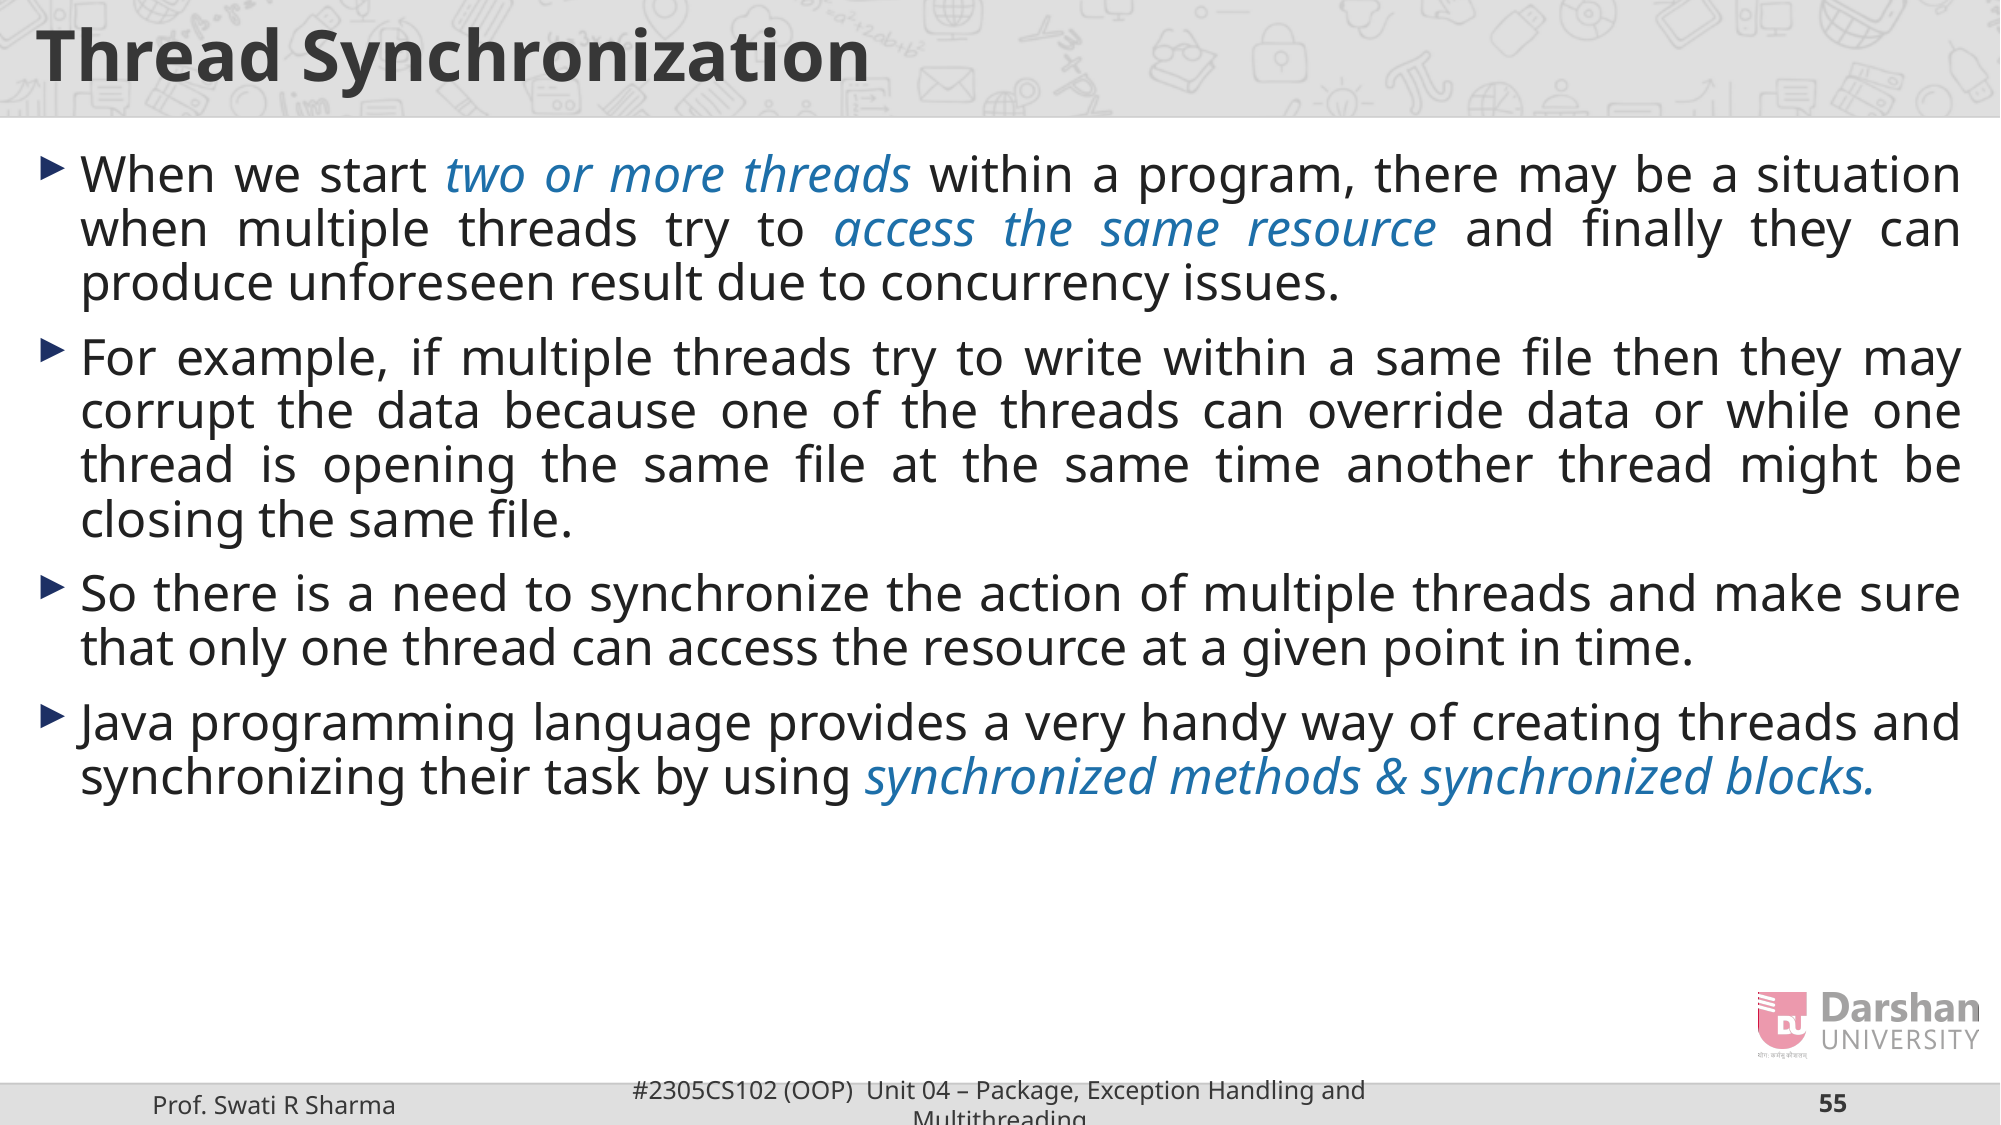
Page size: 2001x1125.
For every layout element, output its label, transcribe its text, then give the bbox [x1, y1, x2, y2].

title Thread Synchronization [0, 0, 2000, 117]
list When we start two or more threads within a program, there may be a situation when multiple threads try to access the same resource and finally they can produce unforeseen result due to concurrency issues. For example, if multiple threads try to write within a same file then they may corrupt the data because one of the threads can override data or while one thread is opening the same file at the same time another thread might be closing the same file. So there is a need to synchronize the action of multiple threads and make sure that only one thread can access the resource at a given point in time. Java programming language provides a very handy way of creating threads and synchronizing their task by using synchronized methods & synchronized blocks. [21, 141, 1979, 1059]
